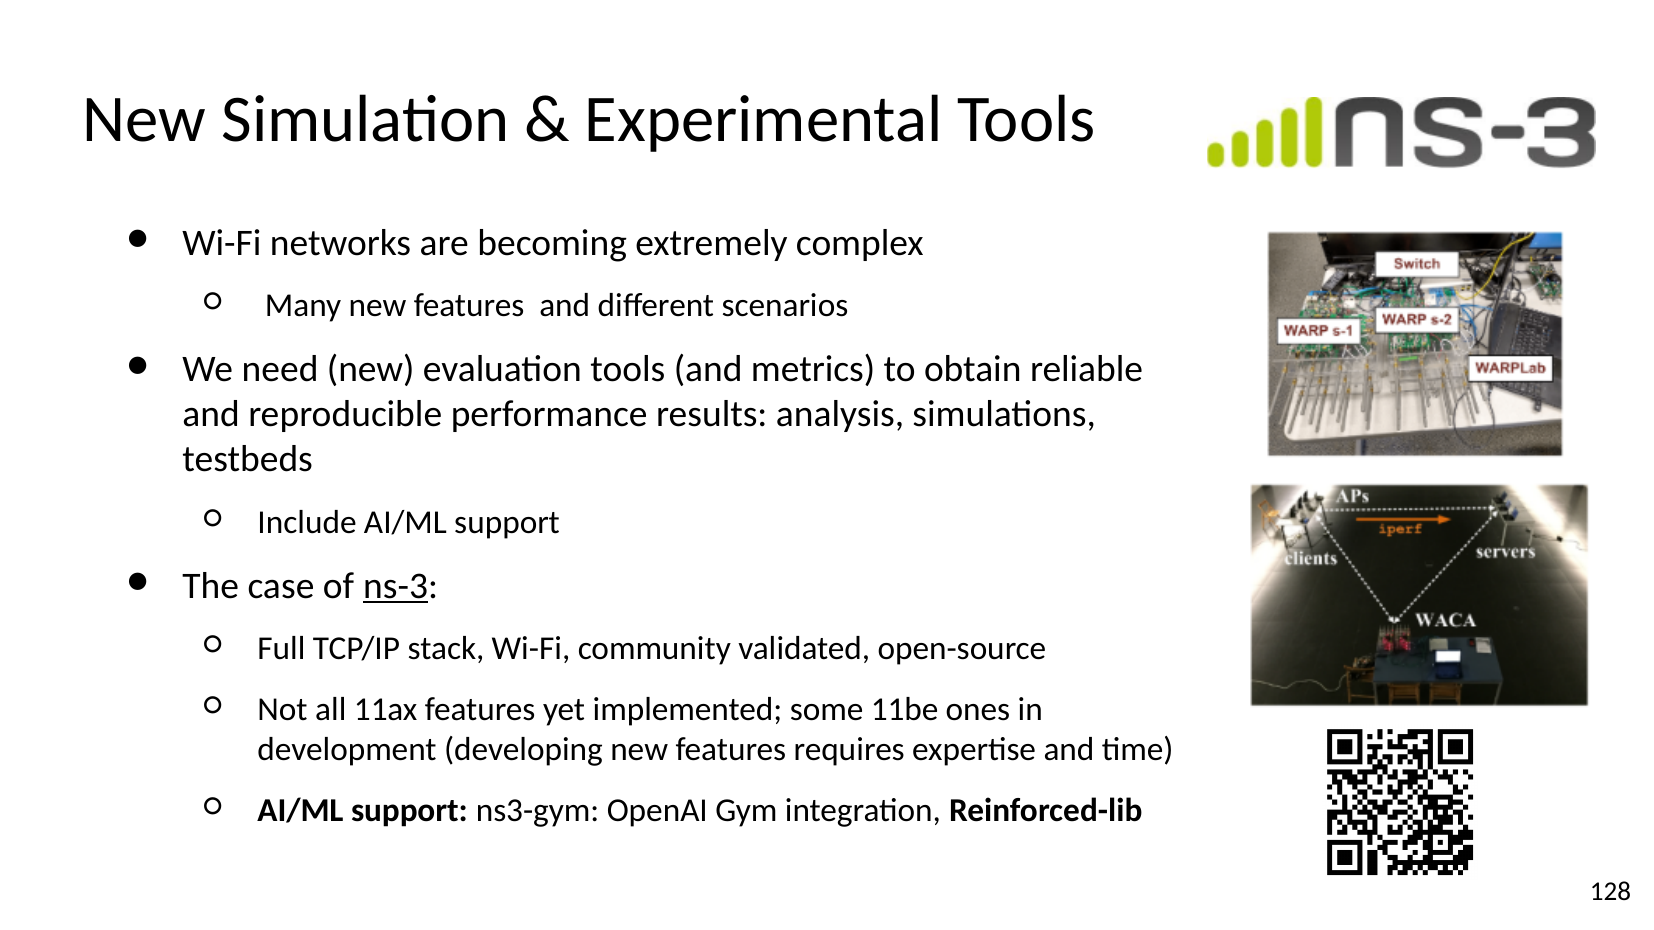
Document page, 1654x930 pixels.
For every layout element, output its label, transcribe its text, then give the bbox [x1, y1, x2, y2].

picture [1322, 724, 1479, 881]
title New Simulation & Experimental Tools [82, 37, 1571, 193]
picture [1206, 96, 1596, 709]
list Wi-Fi networks are becoming extremely complex Many new features and different scenarios We need (new) evaluation tools (and metrics) to obtain reliable and reproducible performance results: analysis, simulations, testbeds Include AI/ML support The case of ns-3: Full TCP/IP stack, Wi-Fi, community validated, open-source Not all 11ax features yet implemented; some 11be ones in development (developing new features requires expertise and time) AI/ML support: ns3-gym: OpenAI Gym integration, Reinforced-lib [107, 217, 1218, 859]
slide_number ‹#› [1546, 858, 1647, 930]
